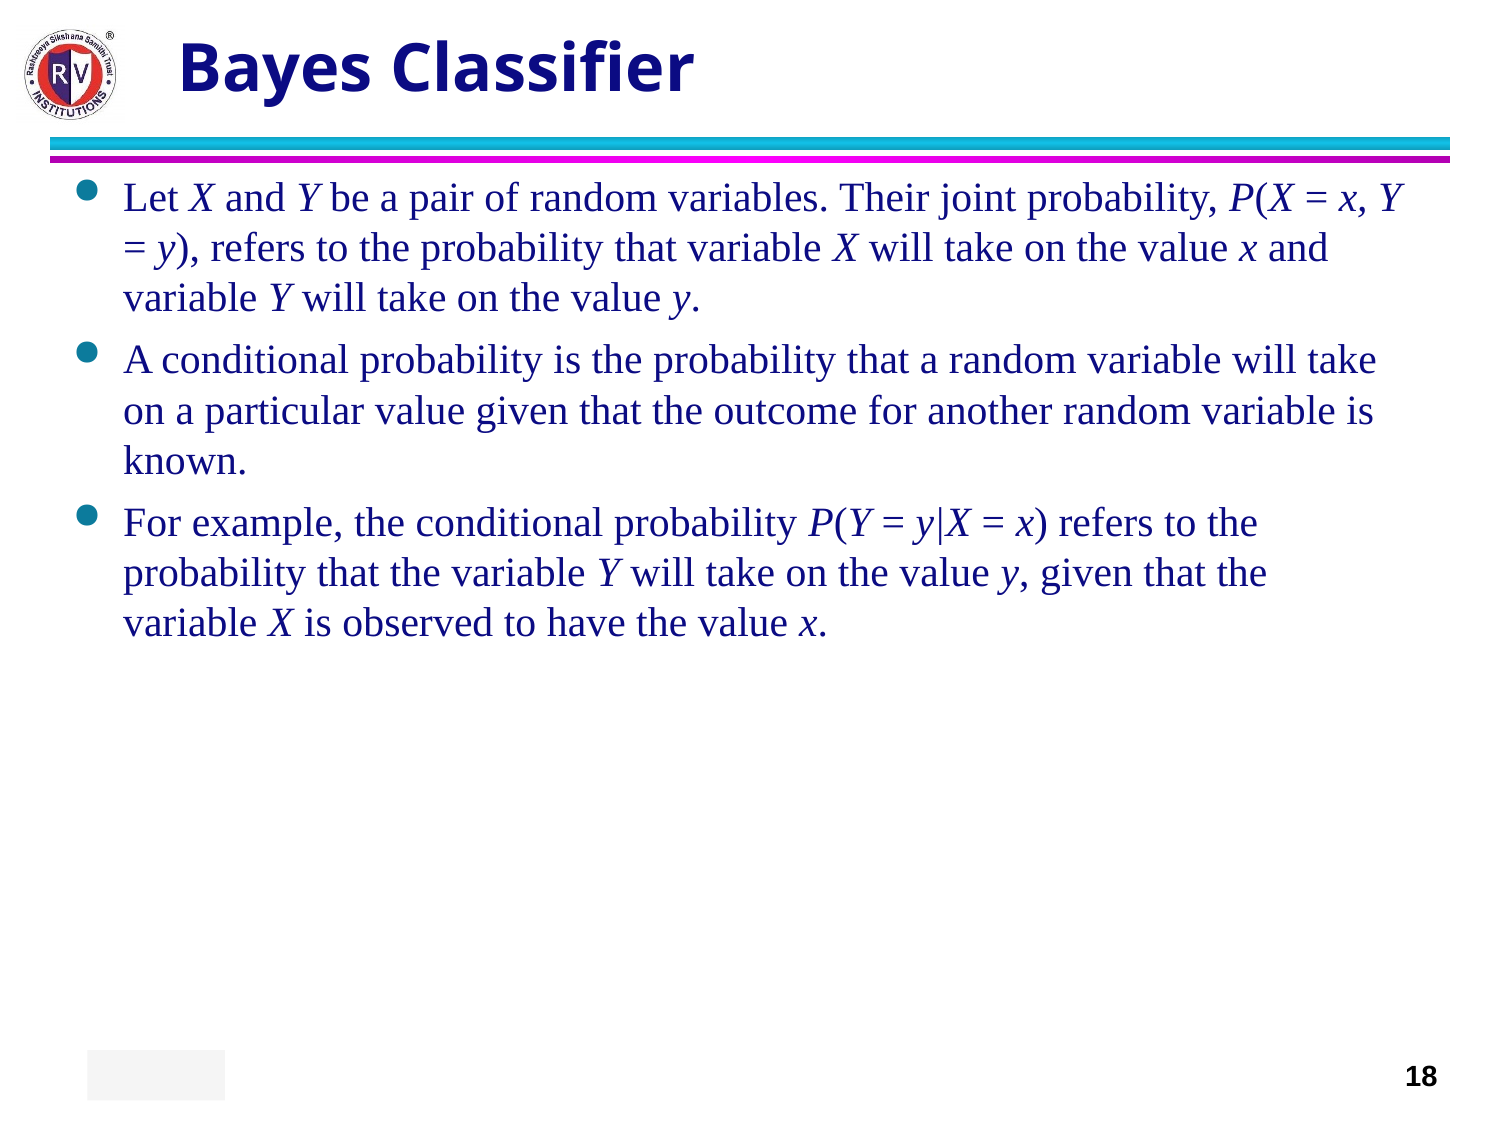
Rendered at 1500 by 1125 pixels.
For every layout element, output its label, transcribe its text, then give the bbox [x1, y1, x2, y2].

title Bayes Classifier [162, 24, 1421, 113]
list Let X and Y be a pair of random variables. Their joint probability, P(X = x, Y = y), refers to the probability that variable X will take on the value x and variable Y will take on the value y. A conditional probability is the probability that a random variable will take on a particular value given that the outcome for another random variable is known. For example, the conditional probability P(Y = y|X = x) refers to the probability that the variable Y will take on the value y, given that the variable X is observed to have the value x. [60, 162, 1425, 1013]
picture [16, 24, 125, 125]
